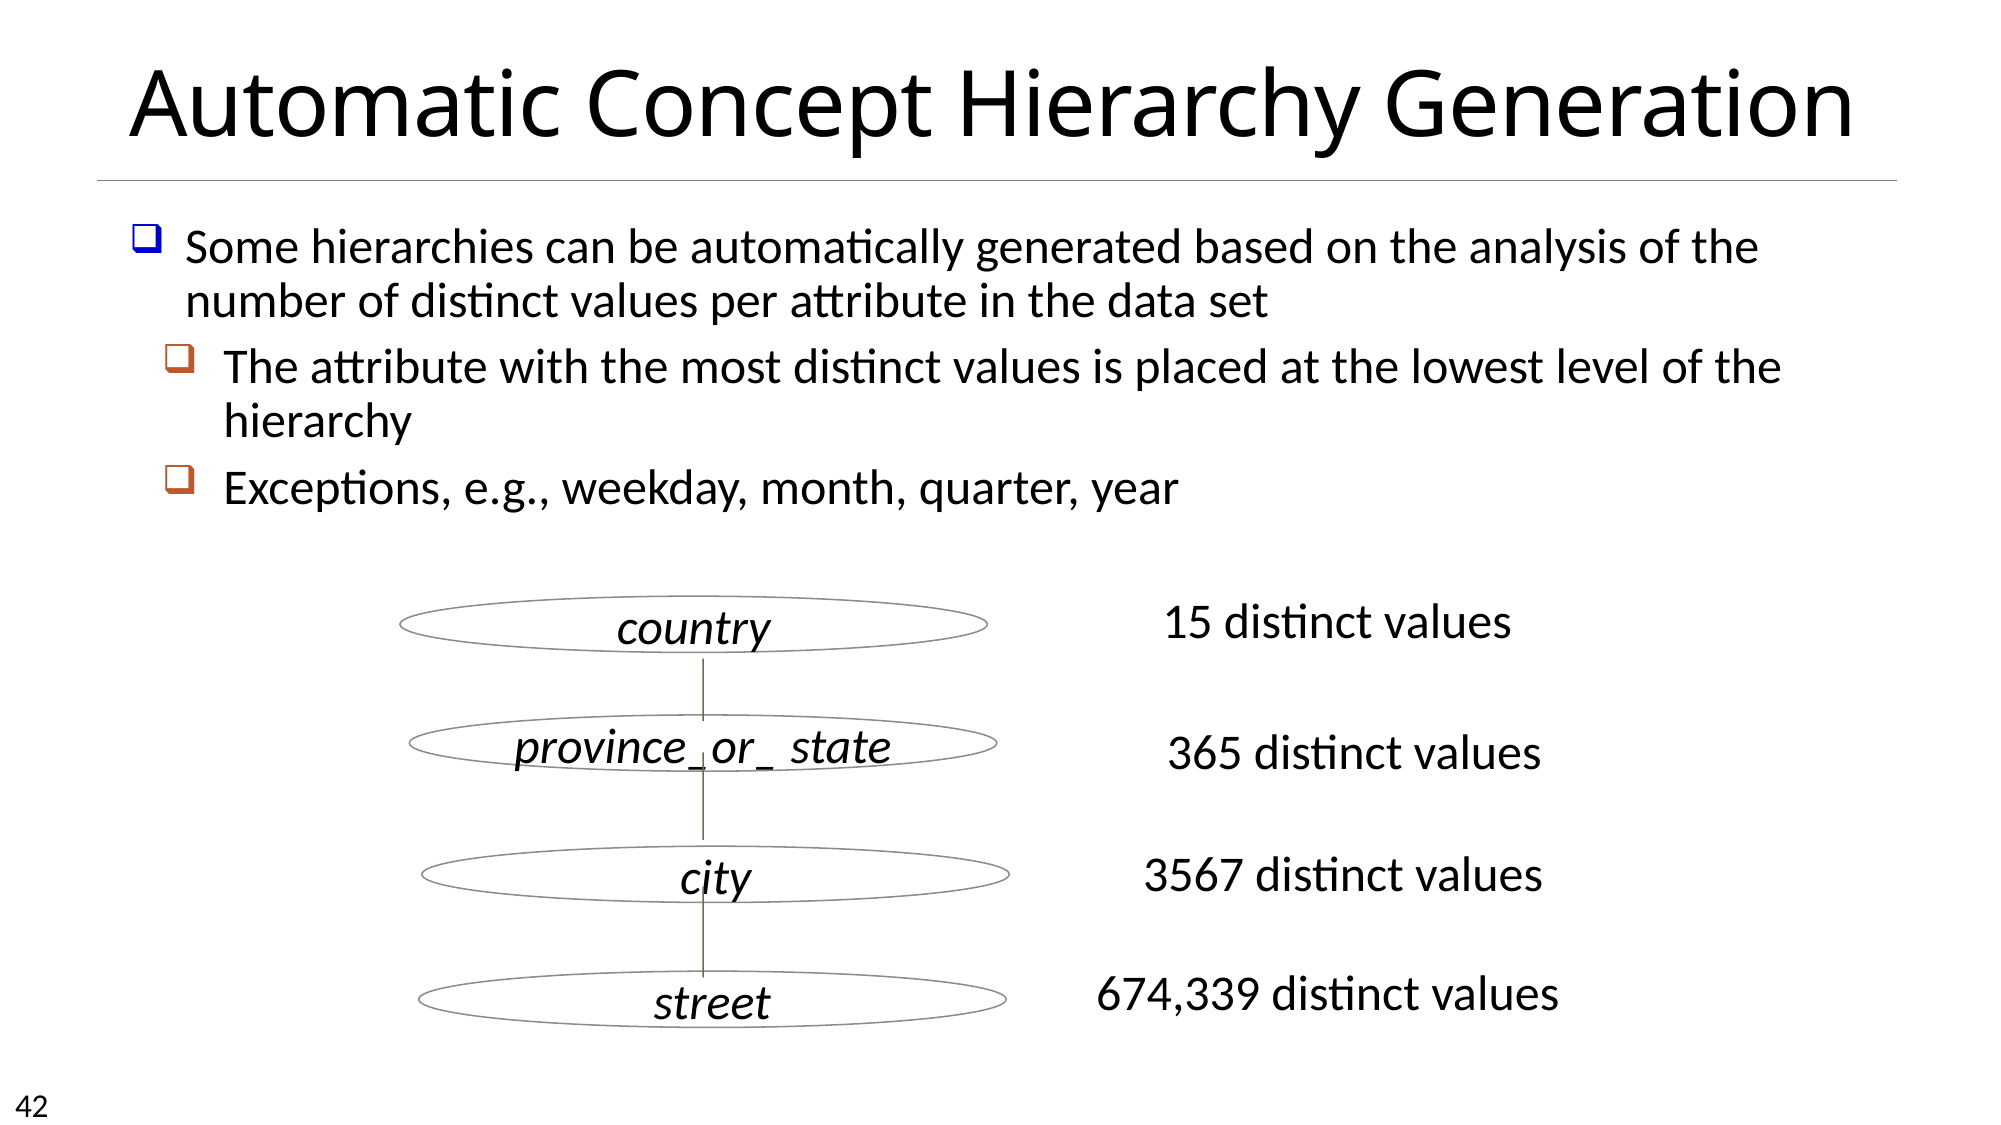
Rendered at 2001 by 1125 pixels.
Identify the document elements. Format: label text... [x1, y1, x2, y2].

list Some hierarchies can be automatically generated based on the analysis of the number of distinct values per attribute in the data set The attribute with the most distinct values is placed at the lowest level of the hierarchy Exceptions, e.g., weekday, month, quarter, year [114, 212, 1865, 588]
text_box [399, 580, 1578, 1030]
title Automatic Concept Hierarchy Generation [80, 50, 1906, 163]
